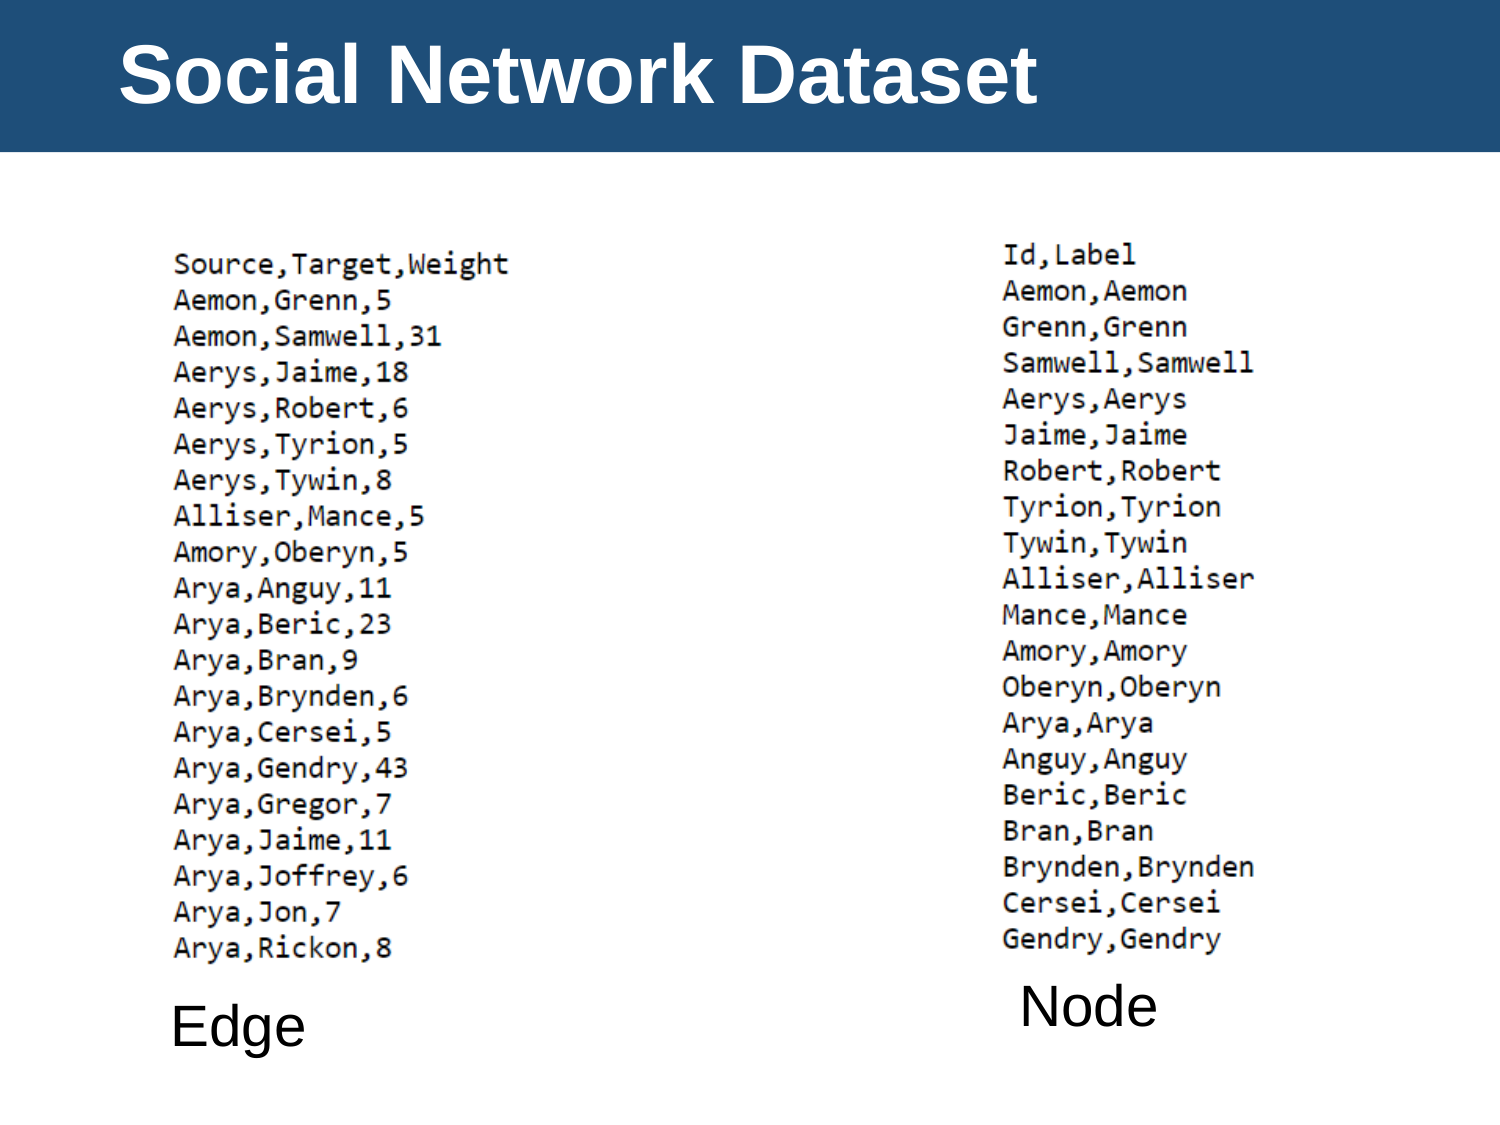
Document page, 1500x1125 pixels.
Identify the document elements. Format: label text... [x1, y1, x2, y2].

picture [155, 232, 516, 969]
picture [987, 232, 1312, 963]
text_box Node [1004, 968, 1417, 1078]
list Edge [155, 988, 568, 1098]
title Social Network Dataset [103, 29, 1417, 125]
